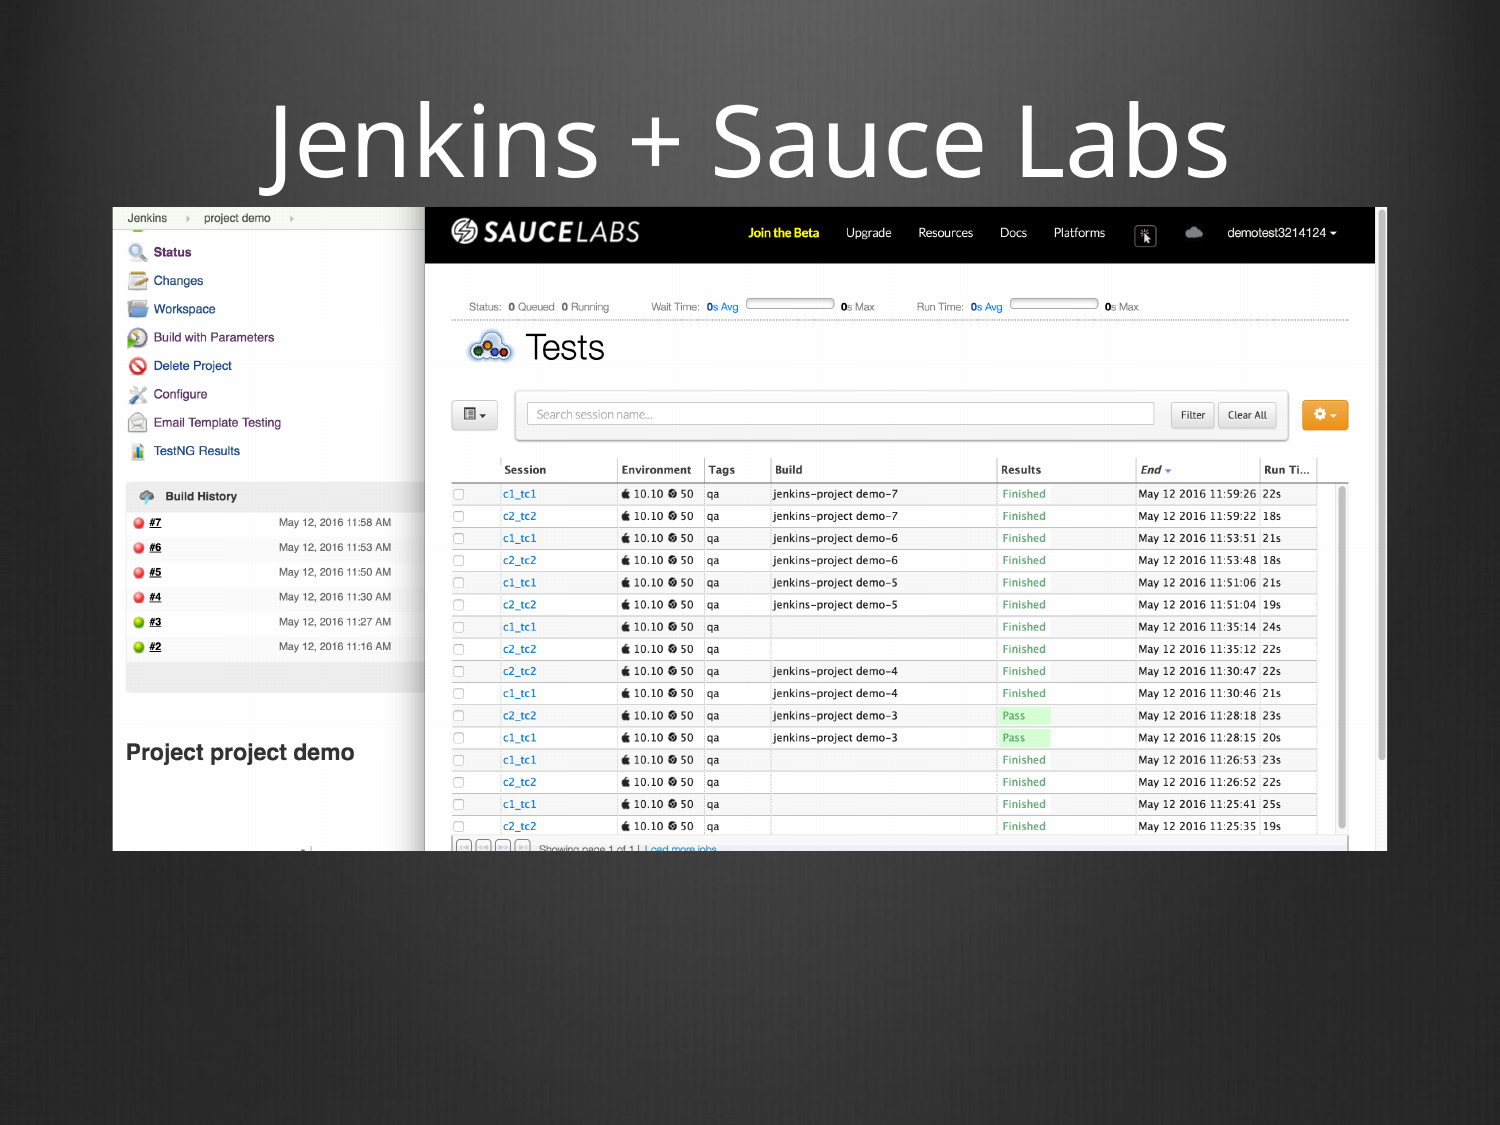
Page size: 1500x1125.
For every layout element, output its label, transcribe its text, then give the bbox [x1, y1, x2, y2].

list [112, 152, 1388, 851]
title Jenkins + Sauce Labs [112, 19, 1388, 152]
